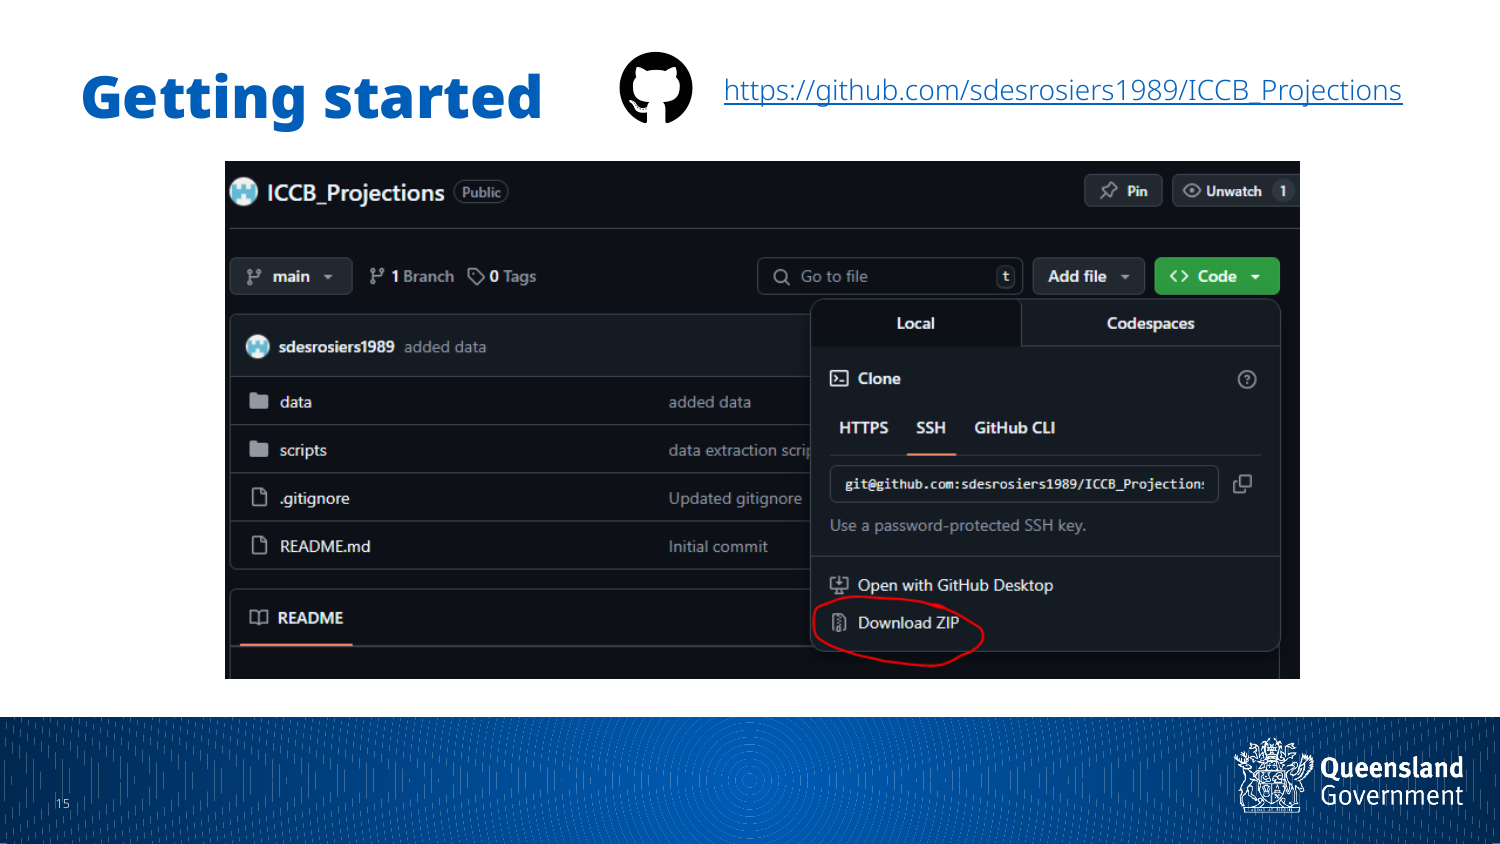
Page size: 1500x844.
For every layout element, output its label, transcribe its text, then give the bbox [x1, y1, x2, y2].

slide_number 14 [16, 782, 86, 827]
picture [225, 161, 1301, 679]
title Getting started [65, 17, 1428, 181]
picture [1229, 733, 1469, 818]
text_box https://github.com/sdesrosiers1989/ICCB_Projections [736, 65, 1459, 119]
picture [576, 34, 736, 141]
